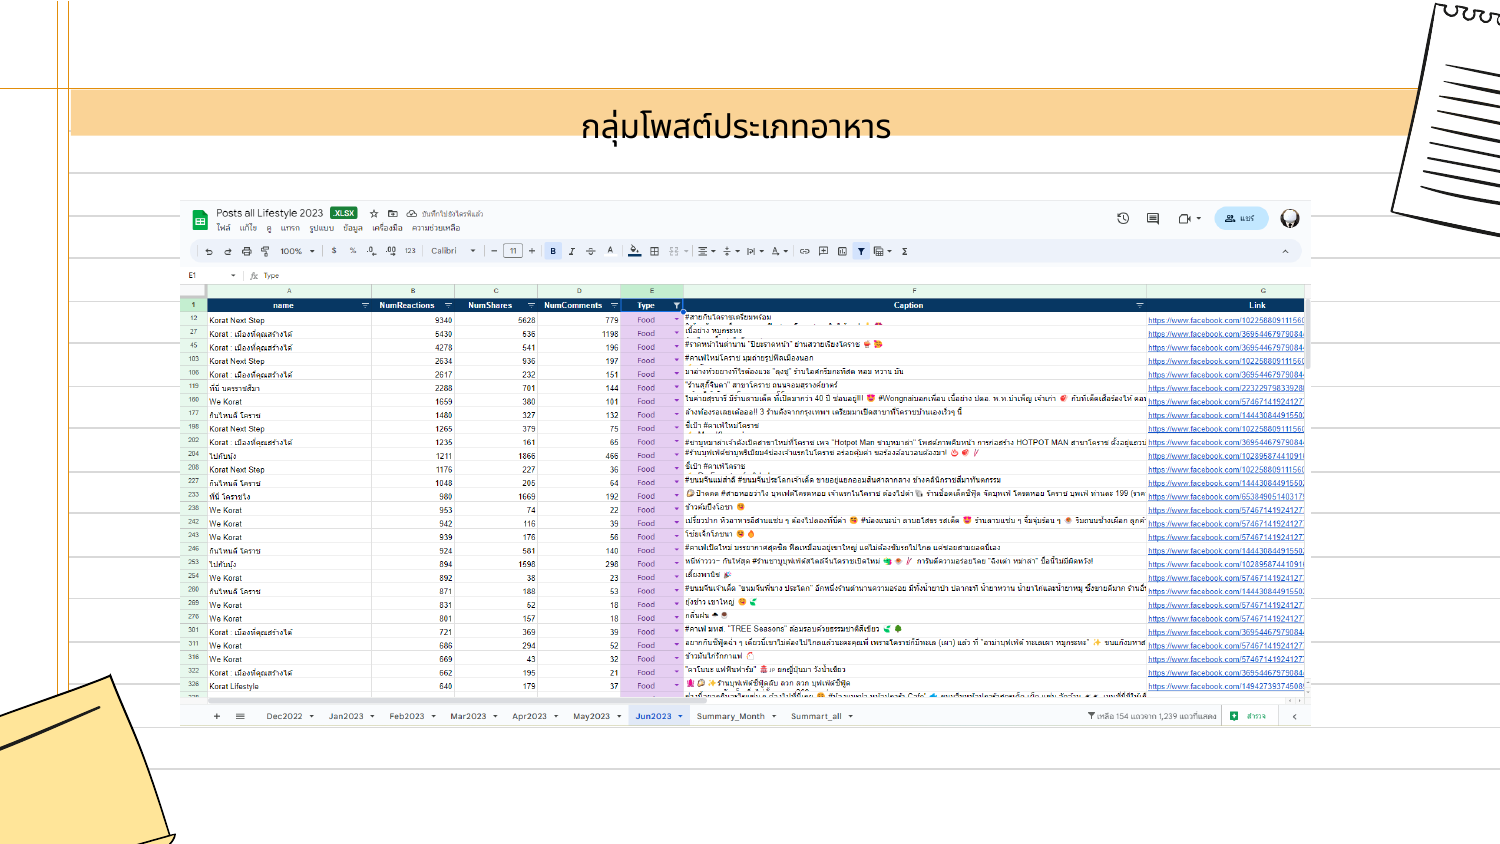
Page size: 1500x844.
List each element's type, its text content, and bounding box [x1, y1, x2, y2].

text_box [70, 89, 1404, 136]
picture [180, 198, 1311, 726]
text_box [0, 692, 161, 844]
text_box กลุ่มโพสต์ประเภทอาหาร [565, 90, 935, 141]
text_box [1409, 17, 1500, 239]
